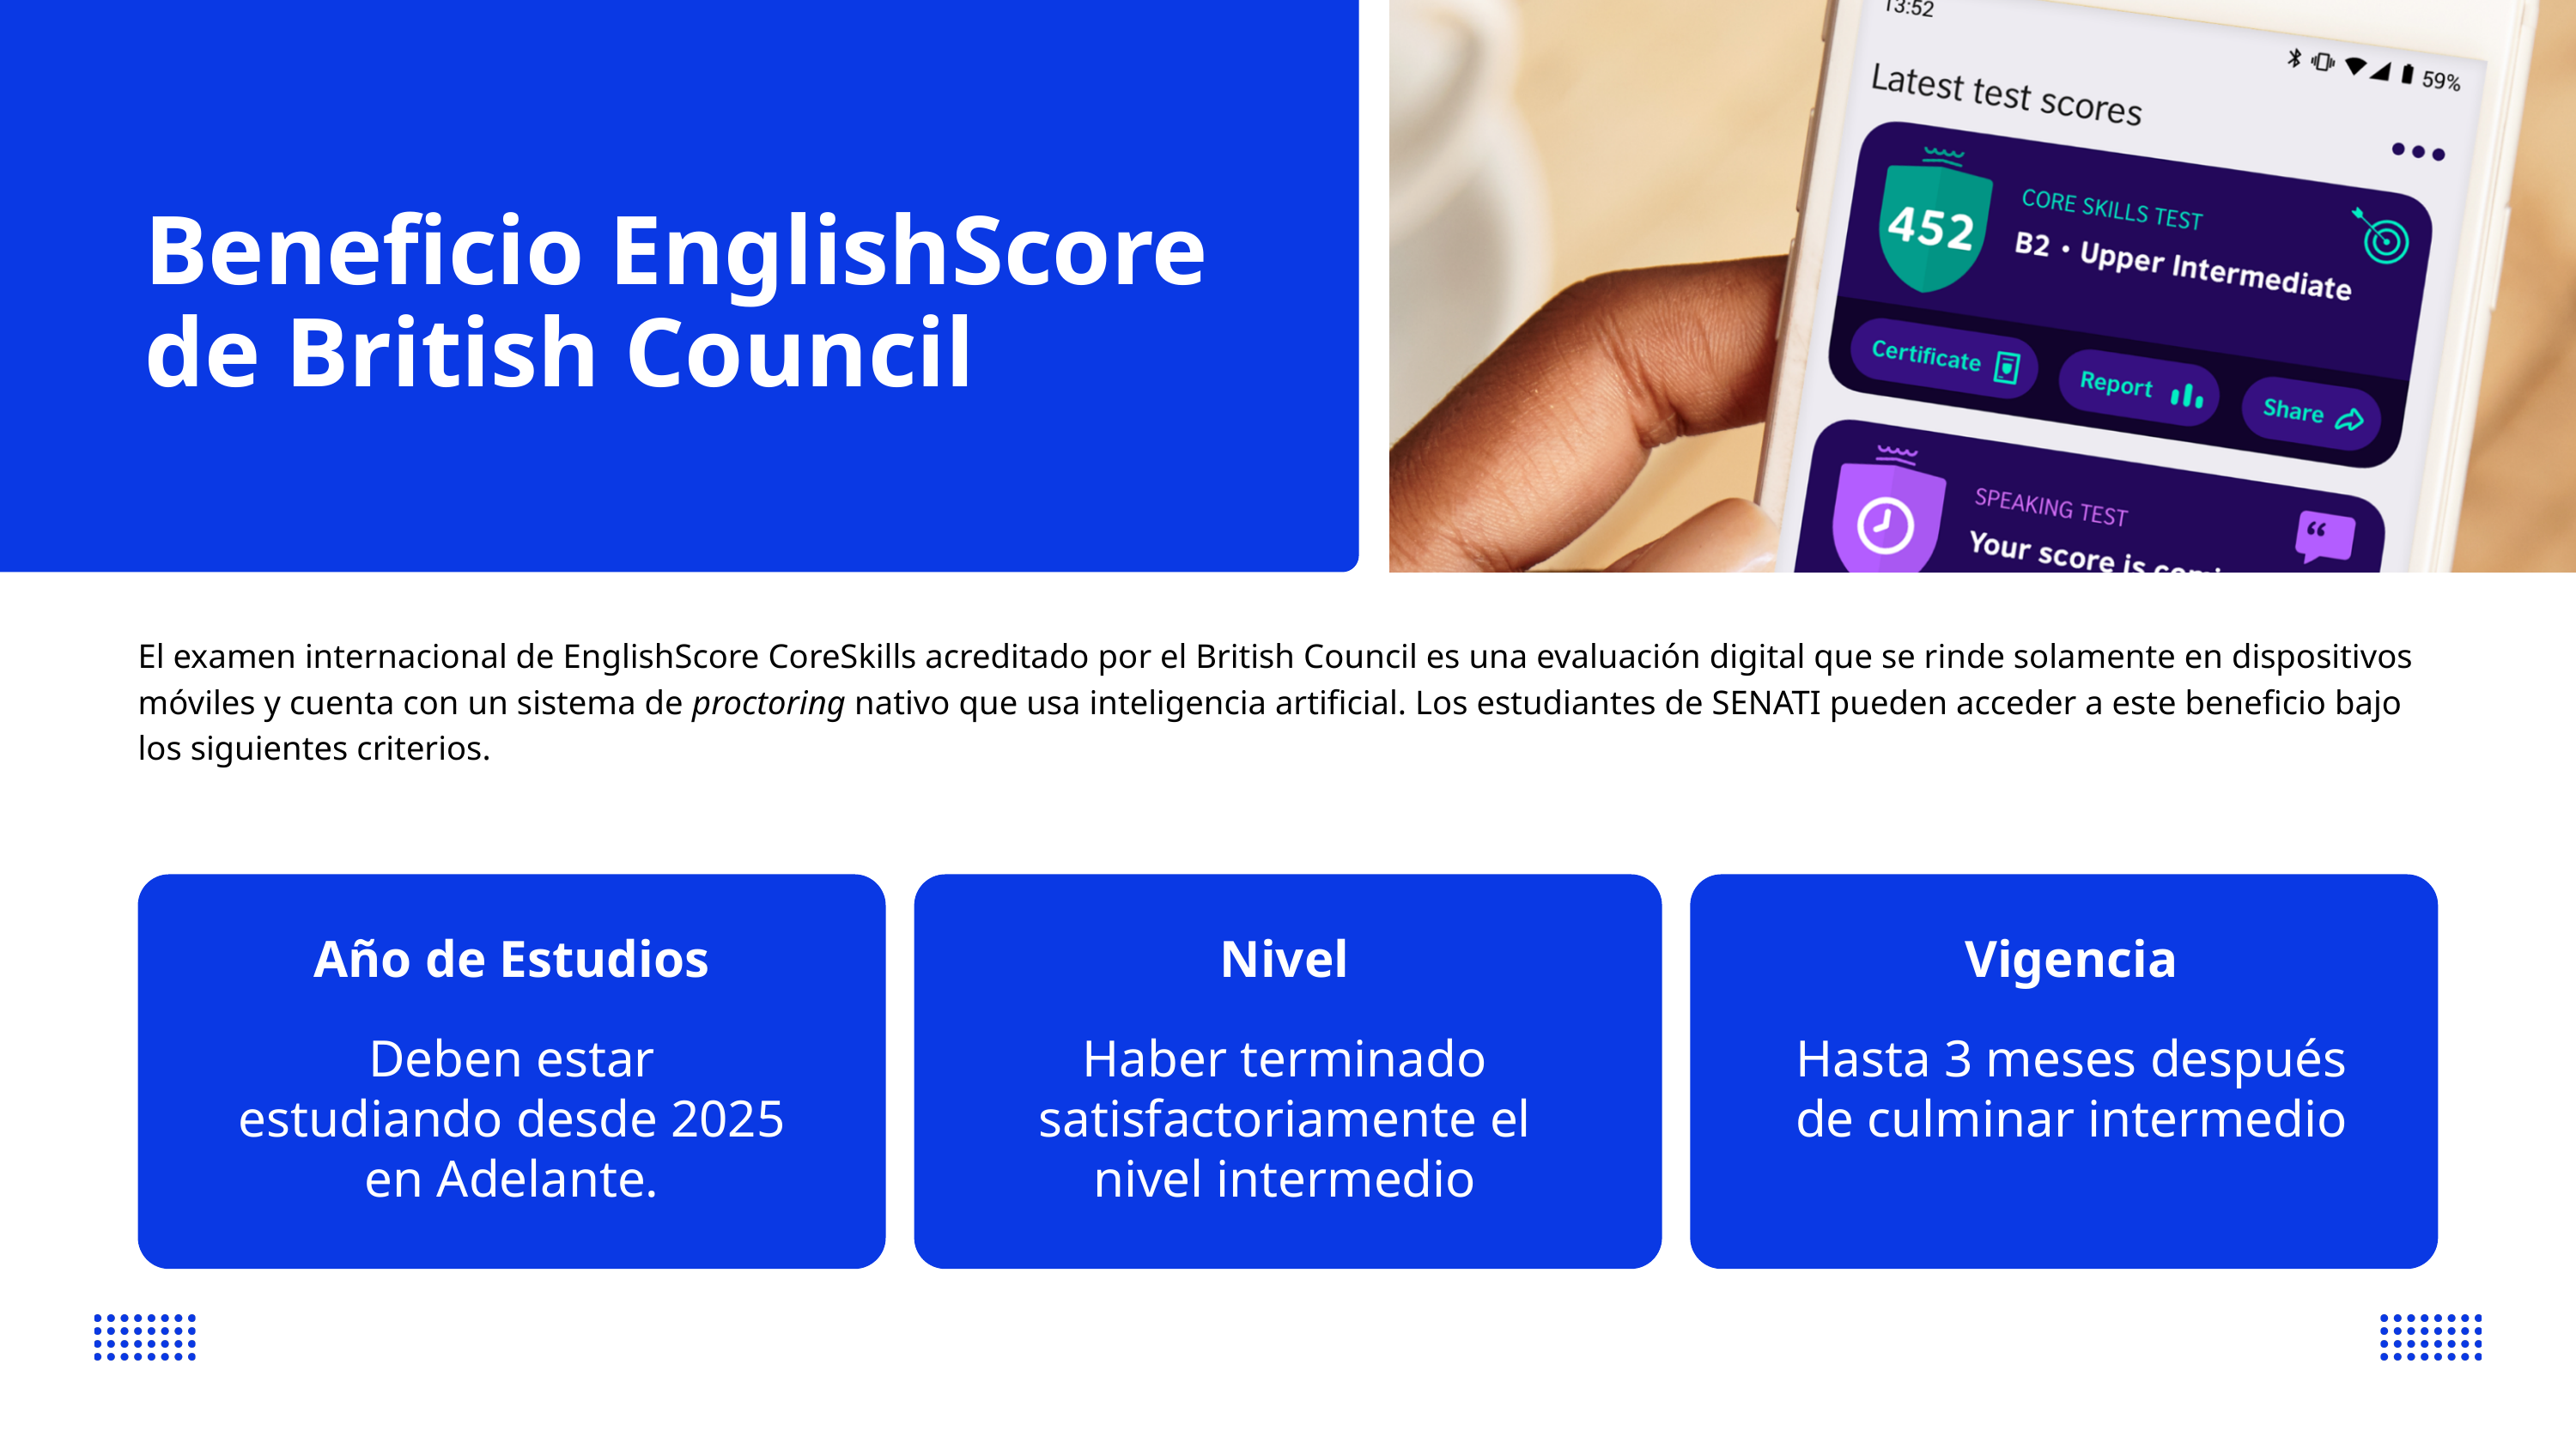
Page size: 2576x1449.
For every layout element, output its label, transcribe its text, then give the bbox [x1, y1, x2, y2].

text_box [2380, 1314, 2482, 1361]
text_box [0, 0, 1359, 573]
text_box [914, 874, 1662, 1270]
text_box [94, 1314, 196, 1361]
text_box El examen internacional de EnglishScore CoreSkills acreditado por el British Council es una evaluación digital que se rinde solamente en dispositivos móviles y cuenta con un sistema de proctoring nativo que usa inteligencia artificial. Los estudiantes de SENATI pueden acceder a este beneficio bajo los siguientes criterios. [137, 629, 2432, 767]
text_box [1690, 874, 2439, 1270]
picture [1388, 0, 2576, 573]
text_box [137, 874, 886, 1270]
